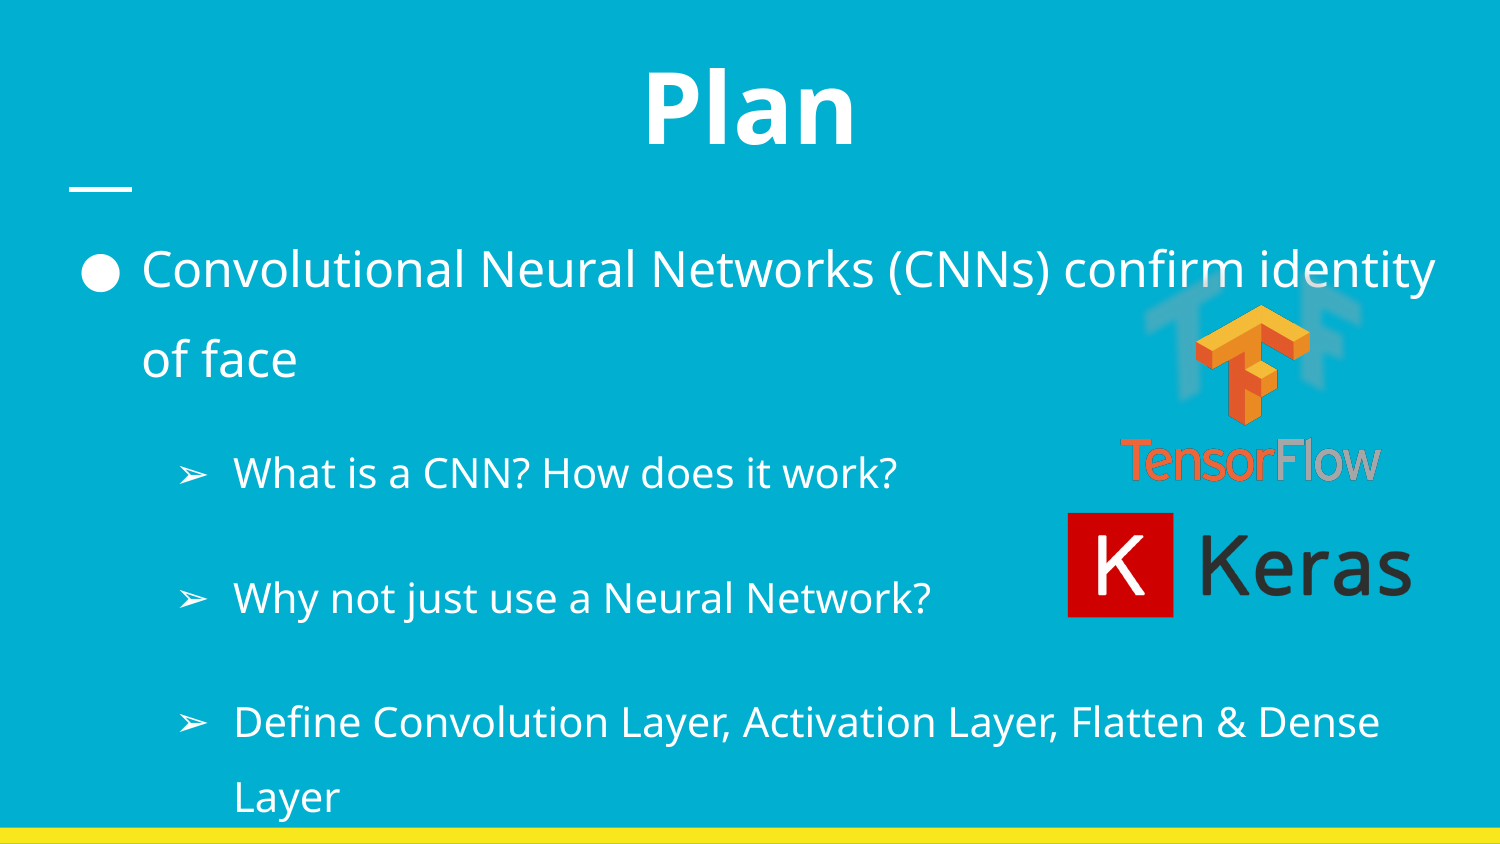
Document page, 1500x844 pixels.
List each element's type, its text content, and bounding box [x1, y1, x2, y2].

list Why not just use a Neural Network? [68, 531, 1466, 655]
list Convolutional Neural Networks (CNNs) confirm identity of face [51, 192, 1500, 284]
title Plan [51, 29, 1449, 167]
picture [1066, 511, 1436, 620]
list Define Convolution Layer, Activation Layer, Flatten & Dense Layer [68, 655, 1466, 801]
list What is a CNN? How does it work? [68, 407, 1466, 531]
picture [1116, 261, 1386, 486]
